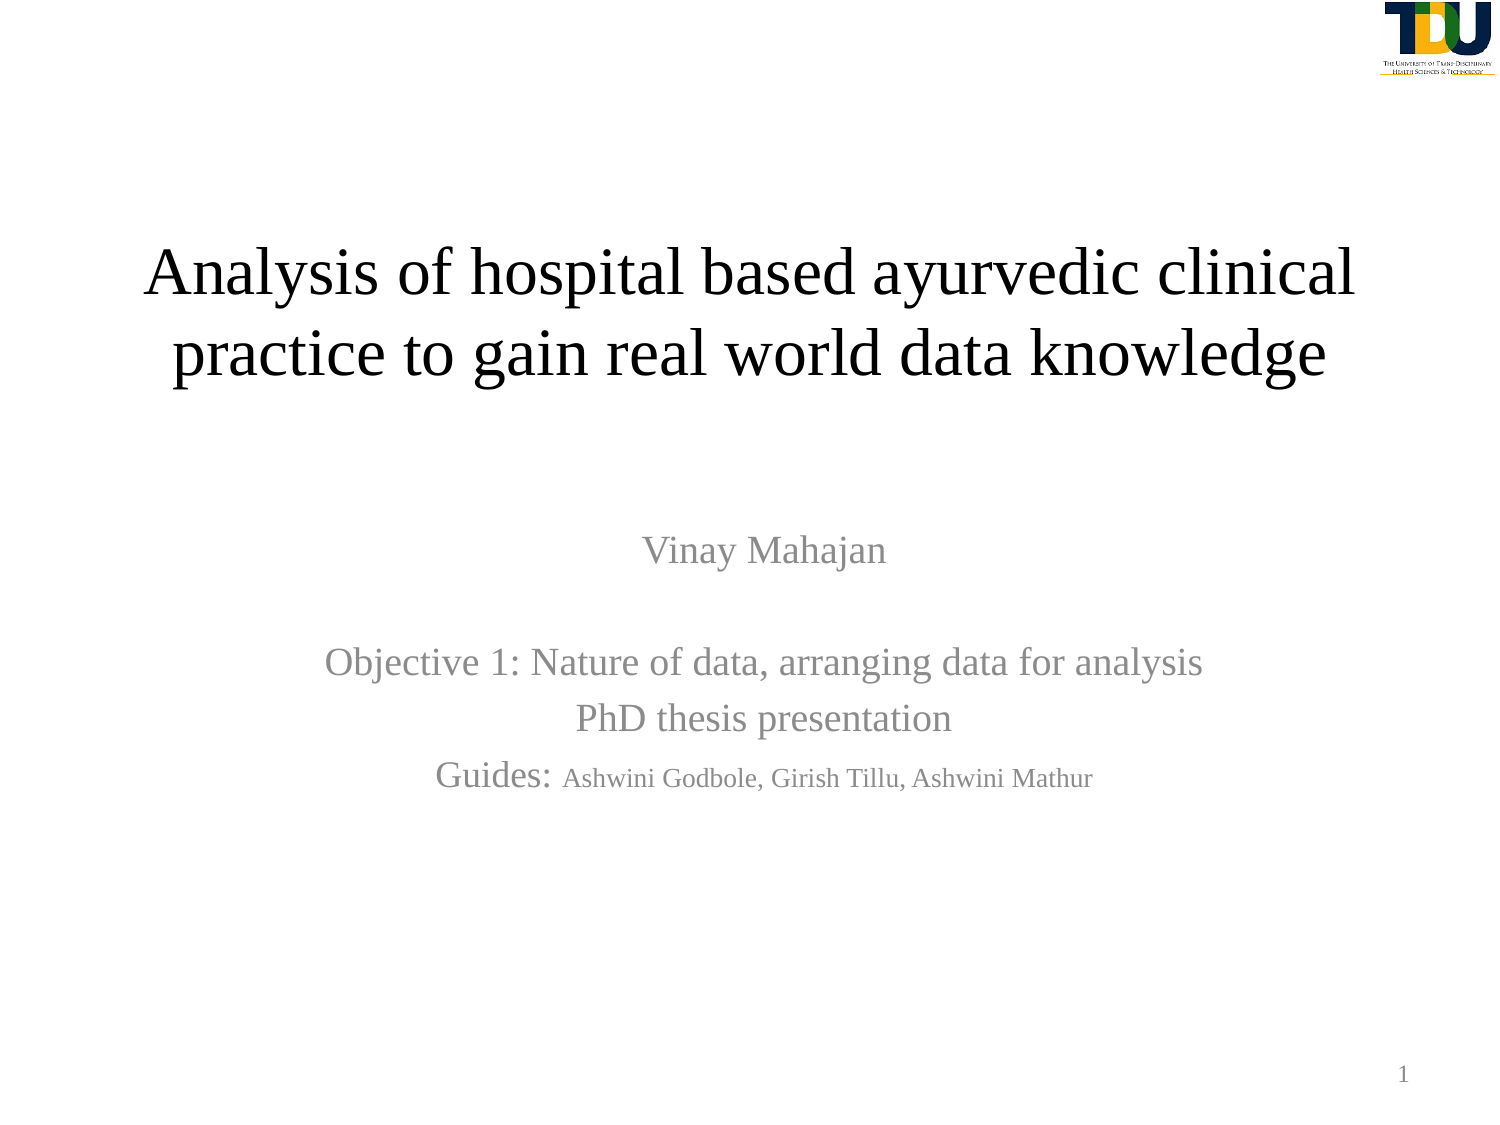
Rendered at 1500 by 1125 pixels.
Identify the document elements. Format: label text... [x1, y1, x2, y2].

picture [1376, 0, 1495, 75]
title Analysis of hospital based ayurvedic clinical practice to gain real world data knowledge [112, 187, 1388, 429]
slide_number 1 [1074, 1042, 1425, 1103]
subtitle Vinay Mahajan Objective 1: Nature of data, arranging data for analysis PhD thesis presentation Guides: Ashwini Godbole, Girish Tillu, Ashwini Mathur [183, 515, 1346, 804]
